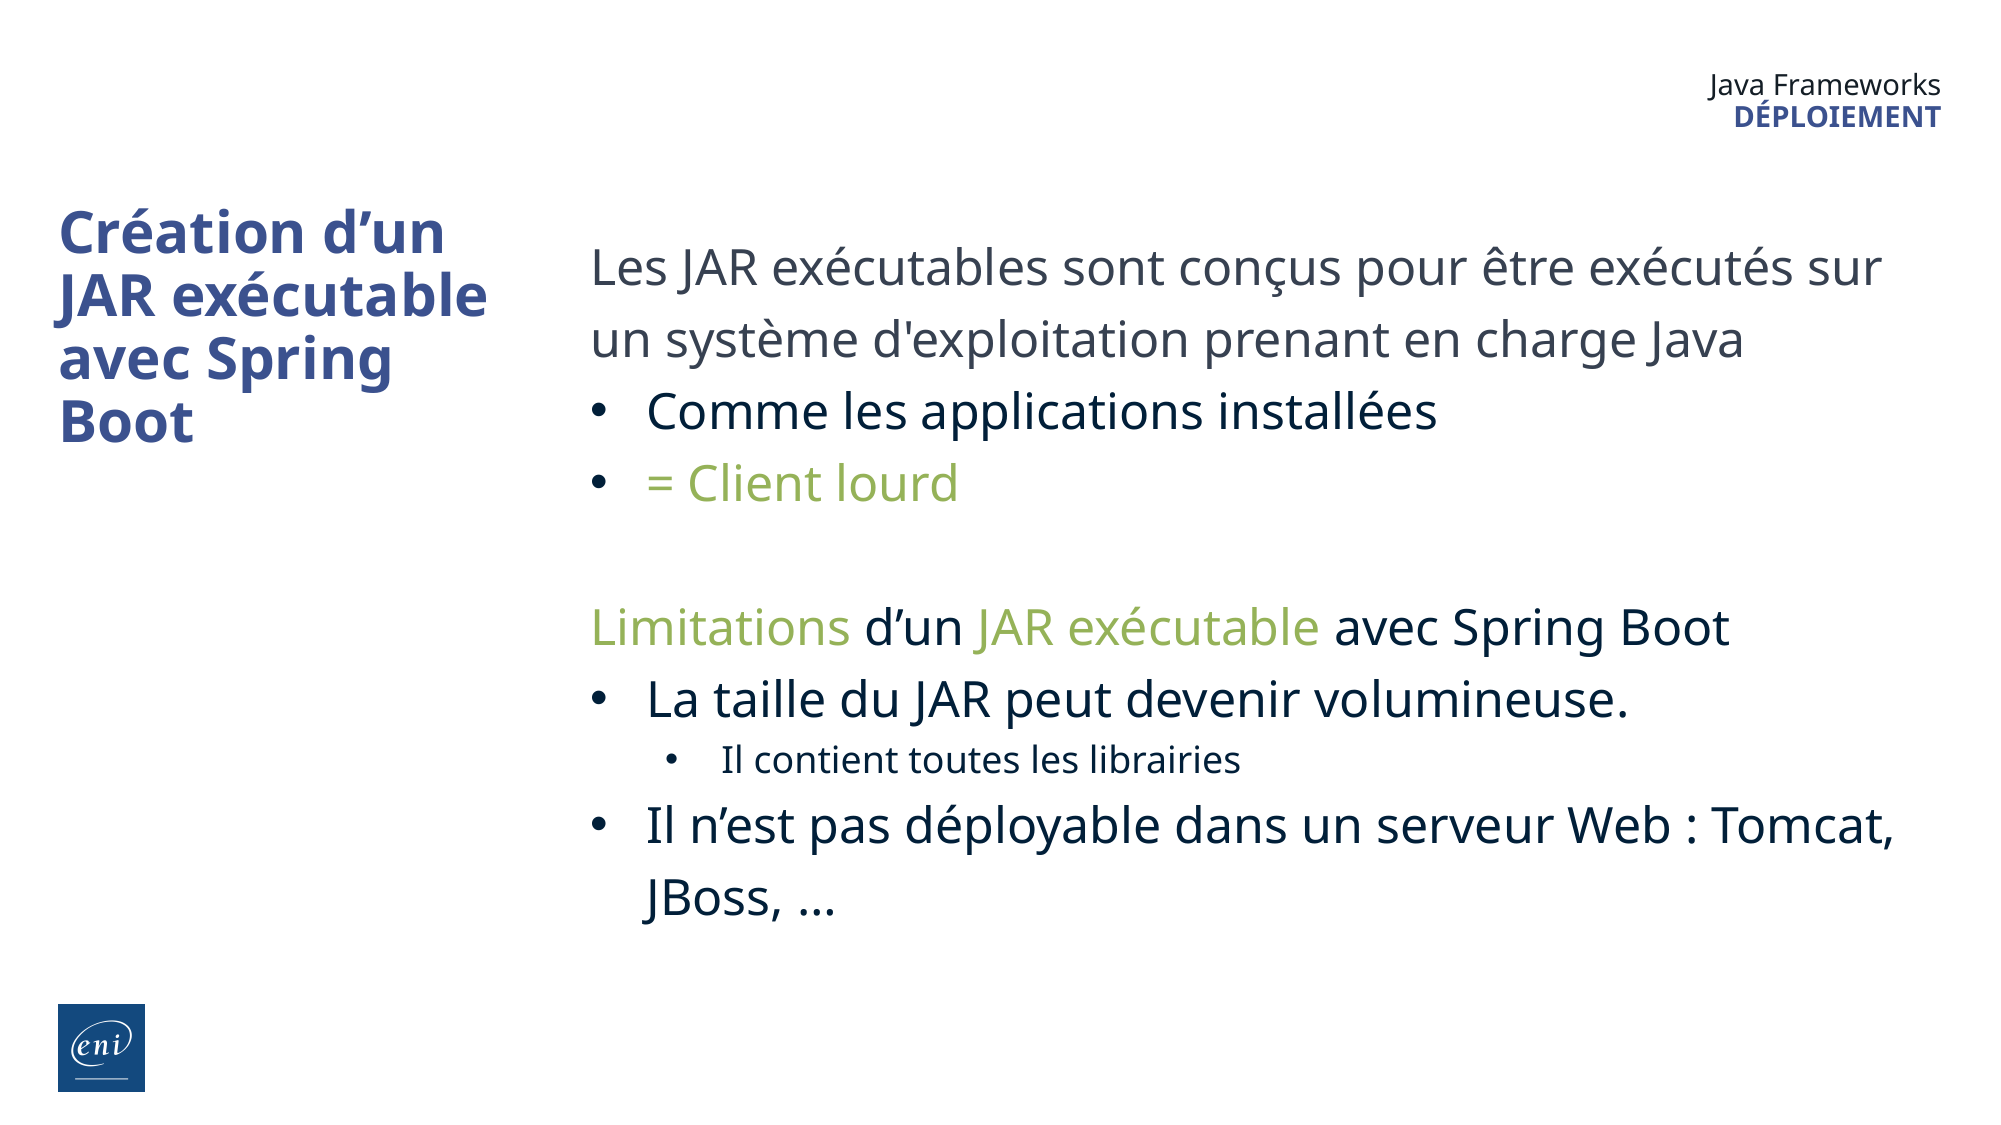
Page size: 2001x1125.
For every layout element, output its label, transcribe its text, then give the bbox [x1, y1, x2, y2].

text_box Les JAR exécutables sont conçus pour être exécutés sur un système d'exploitation prenant en charge Java Comme les applications installées = Client lourd Limitations d’un JAR exécutable avec Spring Boot La taille du JAR peut devenir volumineuse. Il contient toutes les librairies Il n’est pas déployable dans un serveur Web : Tomcat, JBoss, … [575, 215, 1942, 1005]
text_box Java Frameworks Déploiement [627, 70, 1942, 160]
picture [58, 1004, 145, 1092]
text_box Création d’un JAR exécutable avec Spring Boot [58, 203, 526, 929]
